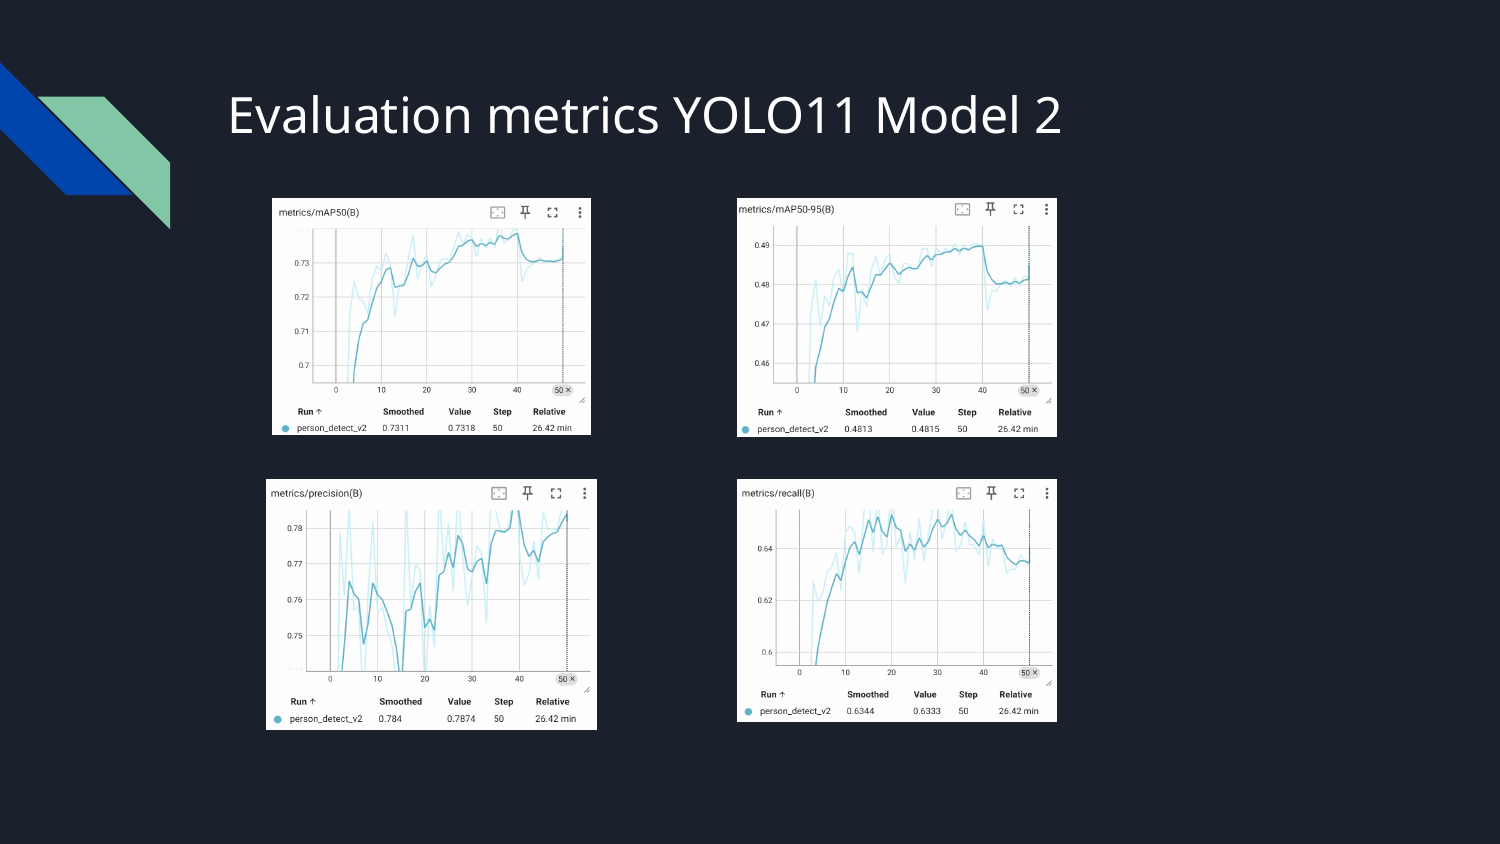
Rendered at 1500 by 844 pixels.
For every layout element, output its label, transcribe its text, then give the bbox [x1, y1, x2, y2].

picture [737, 479, 1057, 723]
picture [737, 198, 1057, 437]
title Evaluation metrics YOLO11 Model 2 [212, 64, 1368, 215]
picture [271, 198, 591, 435]
picture [265, 479, 597, 730]
